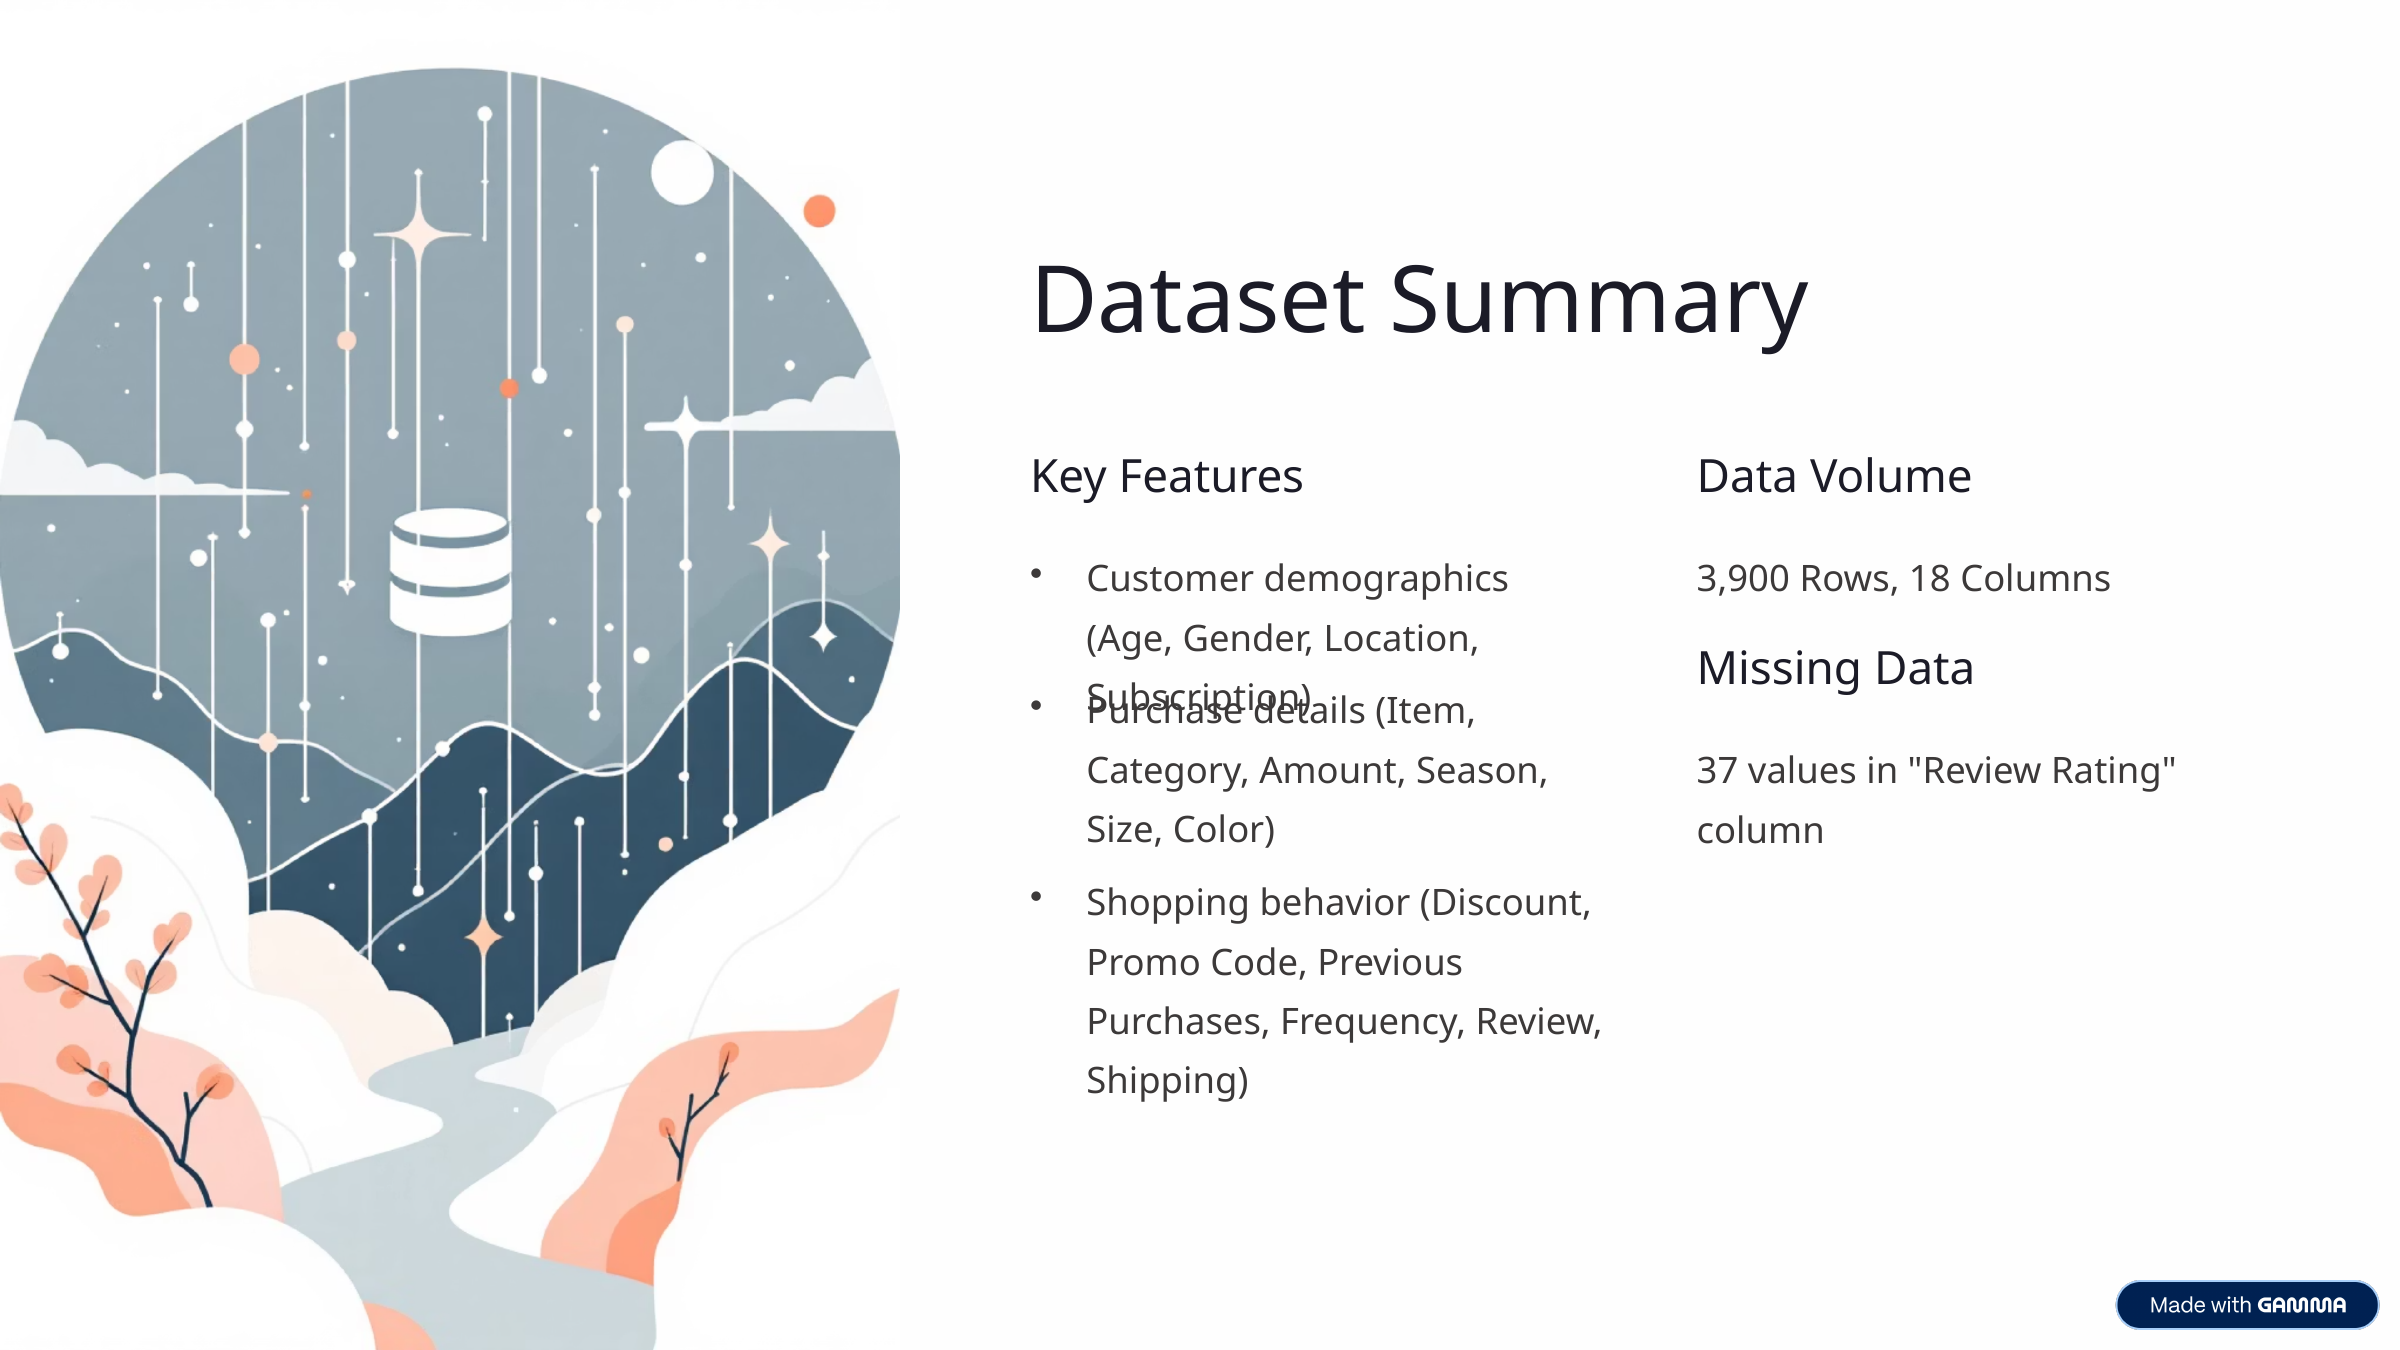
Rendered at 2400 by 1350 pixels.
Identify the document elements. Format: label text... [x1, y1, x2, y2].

text_box Customer demographics (Age, Gender, Location, Subscription) [1030, 539, 1605, 659]
text_box Shopping behavior (Discount, Promo Code, Previous Purchases, Frequency, Review, Shipping) [1030, 863, 1605, 1102]
text_box Missing Data [1696, 636, 2162, 695]
picture [0, 0, 900, 1350]
text_box Data Volume [1696, 444, 2162, 503]
text_box Key Features [1030, 444, 1496, 503]
text_box 3,900 Rows, 18 Columns [1696, 539, 2271, 600]
picture [2106, 1271, 2389, 1339]
text_box Dataset Summary [1030, 235, 1961, 352]
text_box 37 values in "Review Rating" column [1696, 731, 2271, 851]
text_box Purchase details (Item, Category, Amount, Season, Size, Color) [1030, 671, 1605, 851]
